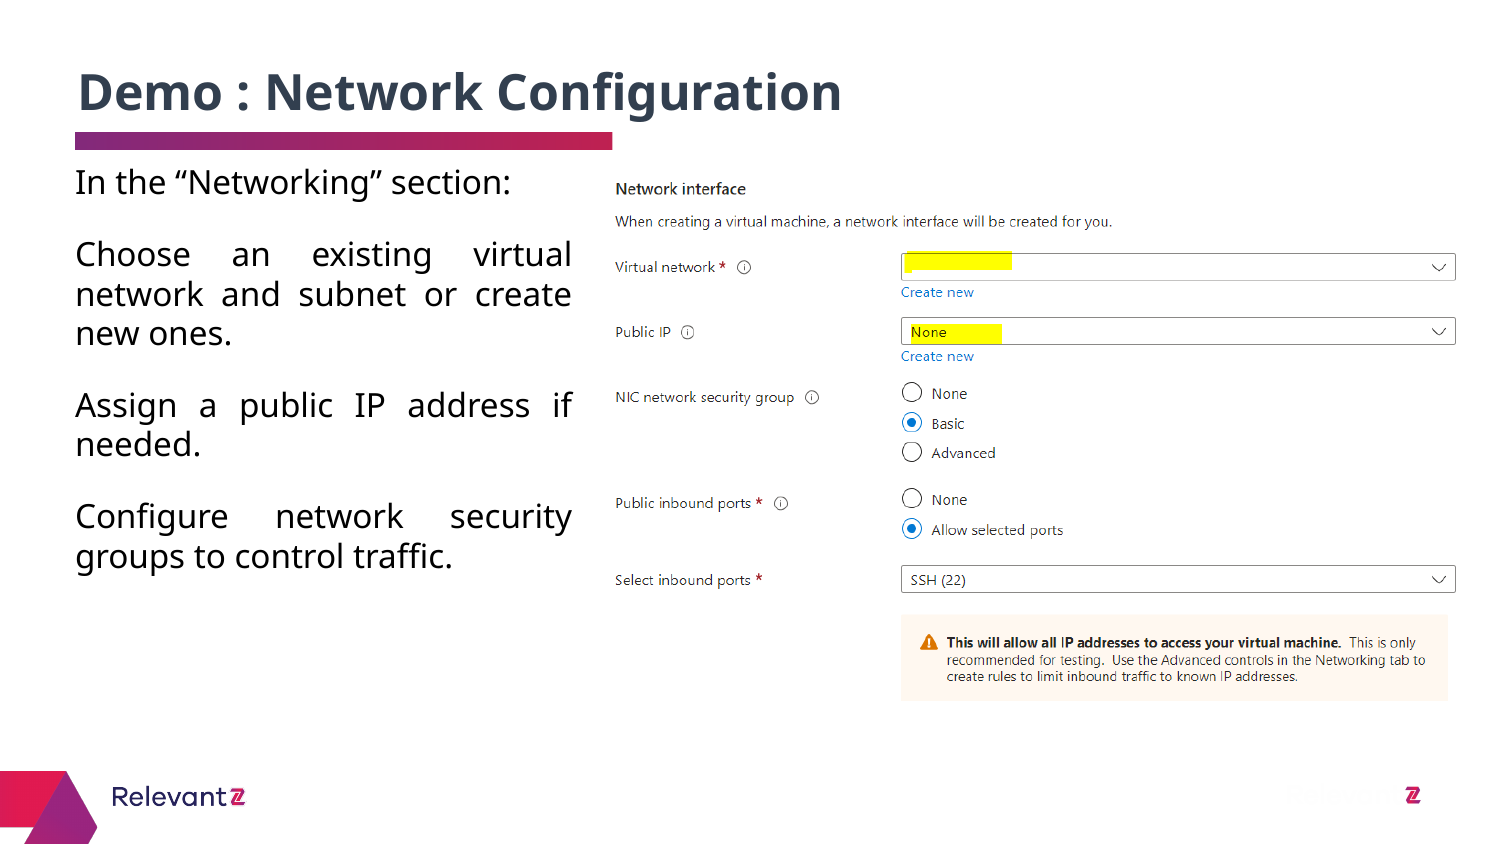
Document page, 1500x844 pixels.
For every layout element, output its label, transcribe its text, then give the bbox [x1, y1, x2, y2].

title In the “Networking” section: Choose an existing virtual network and subnet or create new ones. Assign a public IP address if needed. Configure network security groups to control traffic. [75, 161, 573, 755]
picture [597, 162, 1476, 701]
picture [109, 782, 250, 810]
picture [0, 769, 101, 844]
text_box Demo : Network Configuration [62, 52, 979, 137]
picture [1284, 782, 1425, 810]
